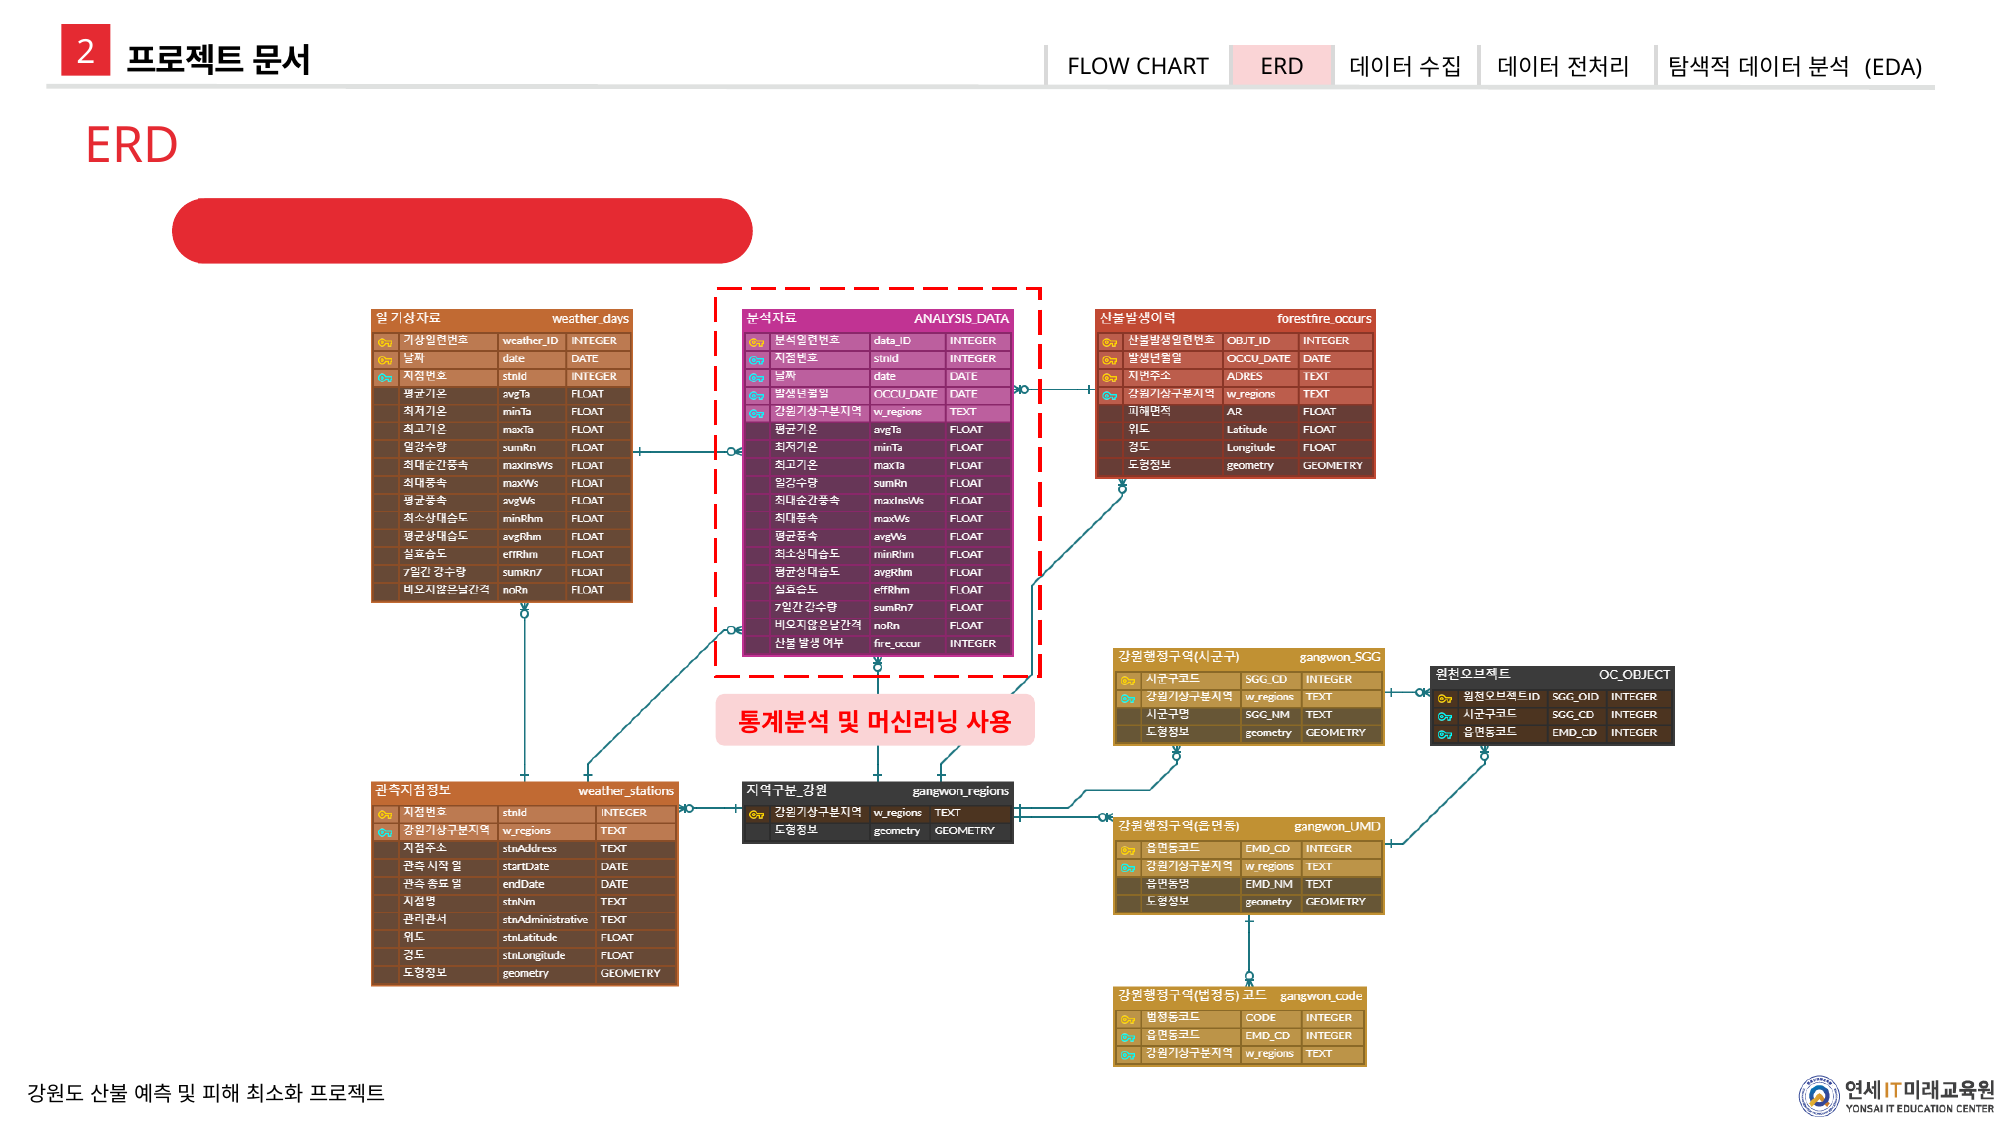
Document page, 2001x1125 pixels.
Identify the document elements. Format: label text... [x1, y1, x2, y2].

table_header 데이터 수집 [1335, 45, 1477, 84]
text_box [61, 24, 314, 79]
text_box 강원도 산불 예측 및 피해 최소화 프로젝트 [27, 1081, 386, 1107]
table_header 탐색적 데이터 분석 (EDA) [1658, 45, 1935, 85]
table_header 데이터 전처리 [1481, 45, 1654, 84]
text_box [366, 288, 1682, 1069]
table_header ERD [1233, 45, 1331, 84]
text_box ERD [85, 112, 468, 173]
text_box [172, 198, 753, 264]
table_header FLOW CHART [1048, 45, 1229, 84]
picture [1798, 1075, 2000, 1117]
